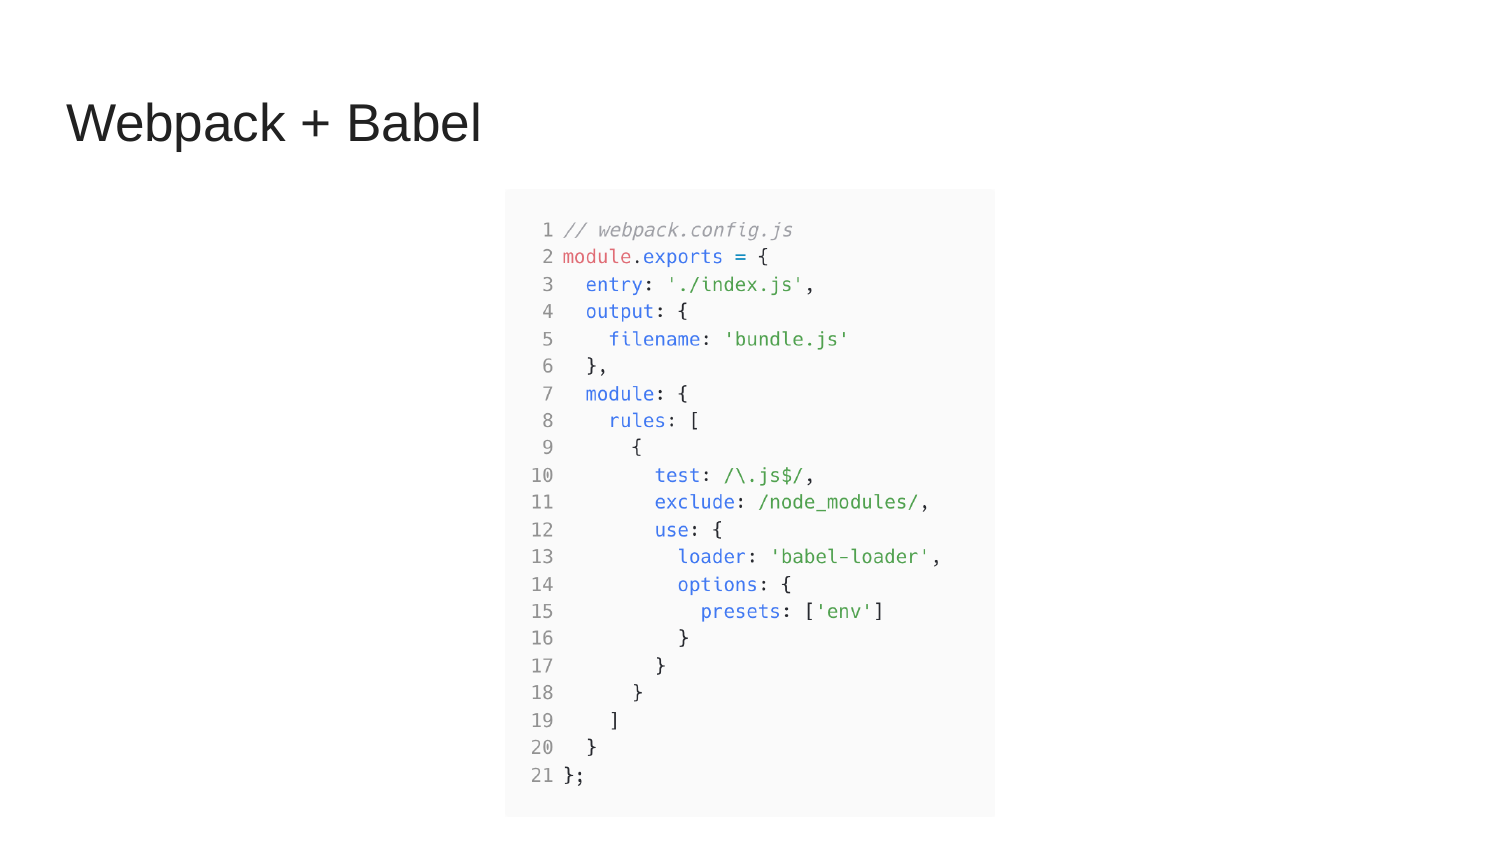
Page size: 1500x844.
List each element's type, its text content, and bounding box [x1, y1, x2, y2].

picture [505, 189, 995, 817]
title Webpack + Babel [51, 72, 1449, 167]
